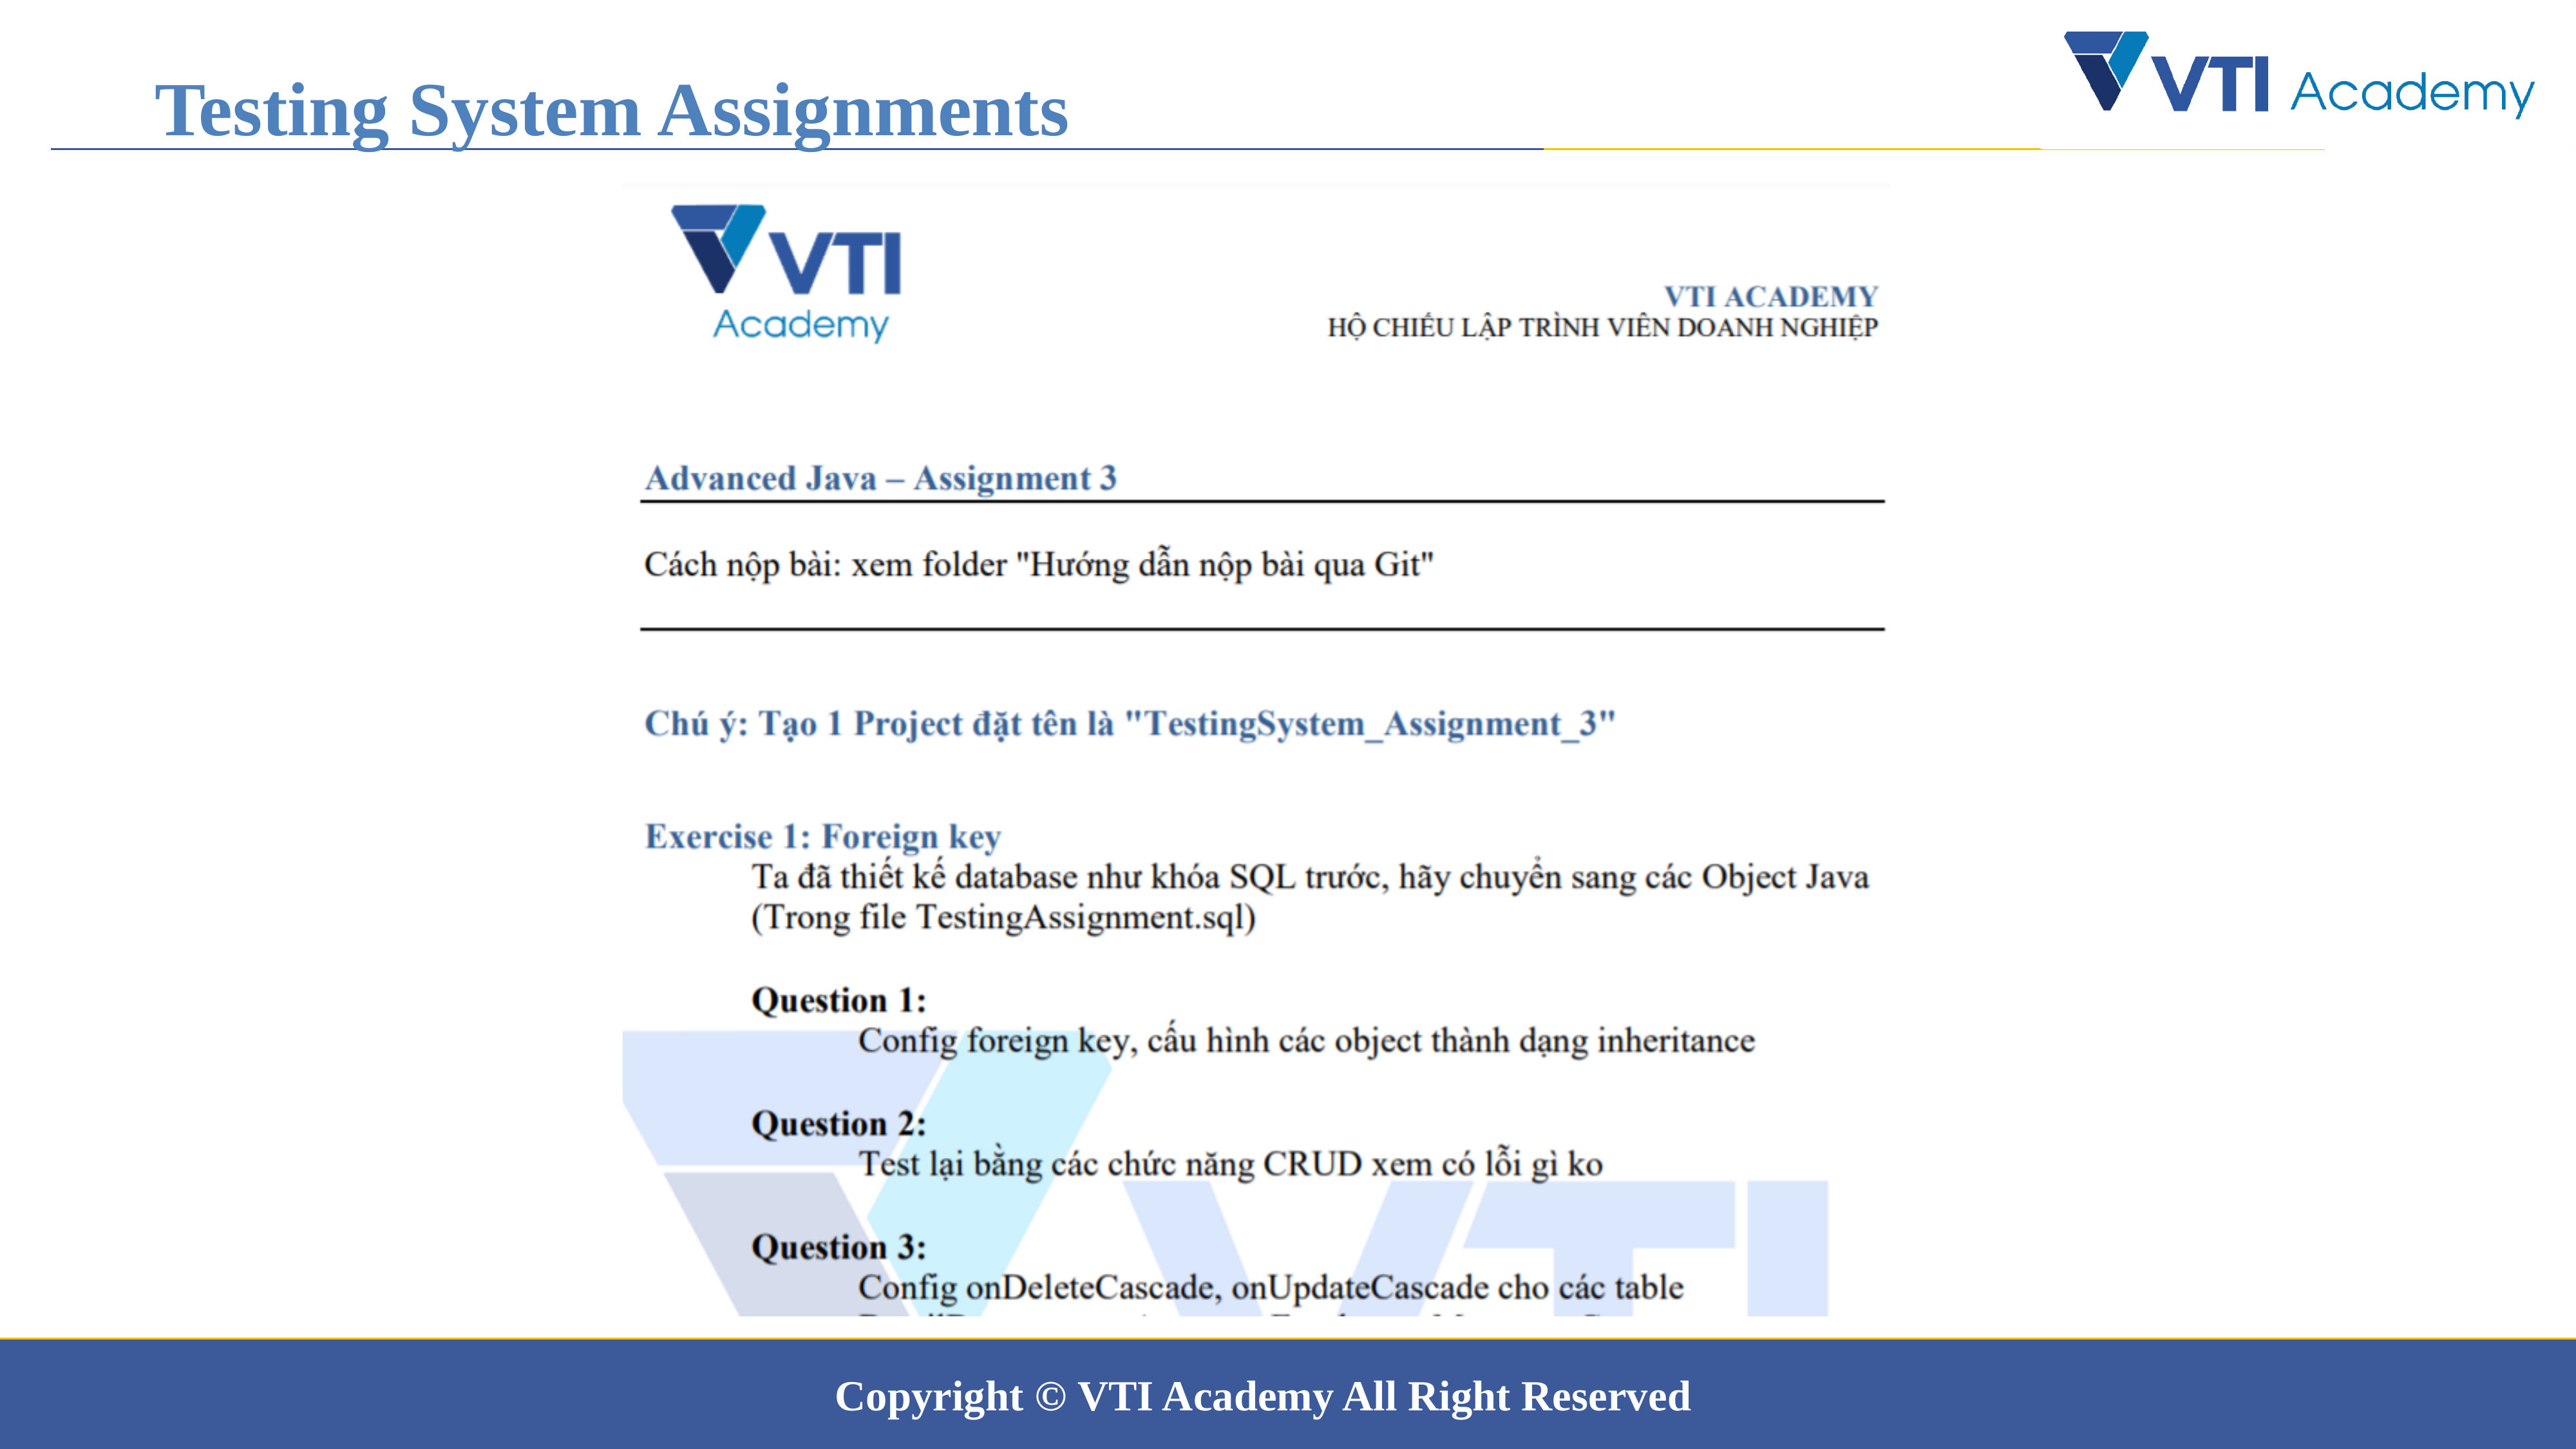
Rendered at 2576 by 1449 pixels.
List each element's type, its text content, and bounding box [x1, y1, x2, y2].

text_box Testing System Assignments [145, 54, 1266, 156]
picture [623, 184, 1891, 1316]
picture [2034, 0, 2576, 149]
